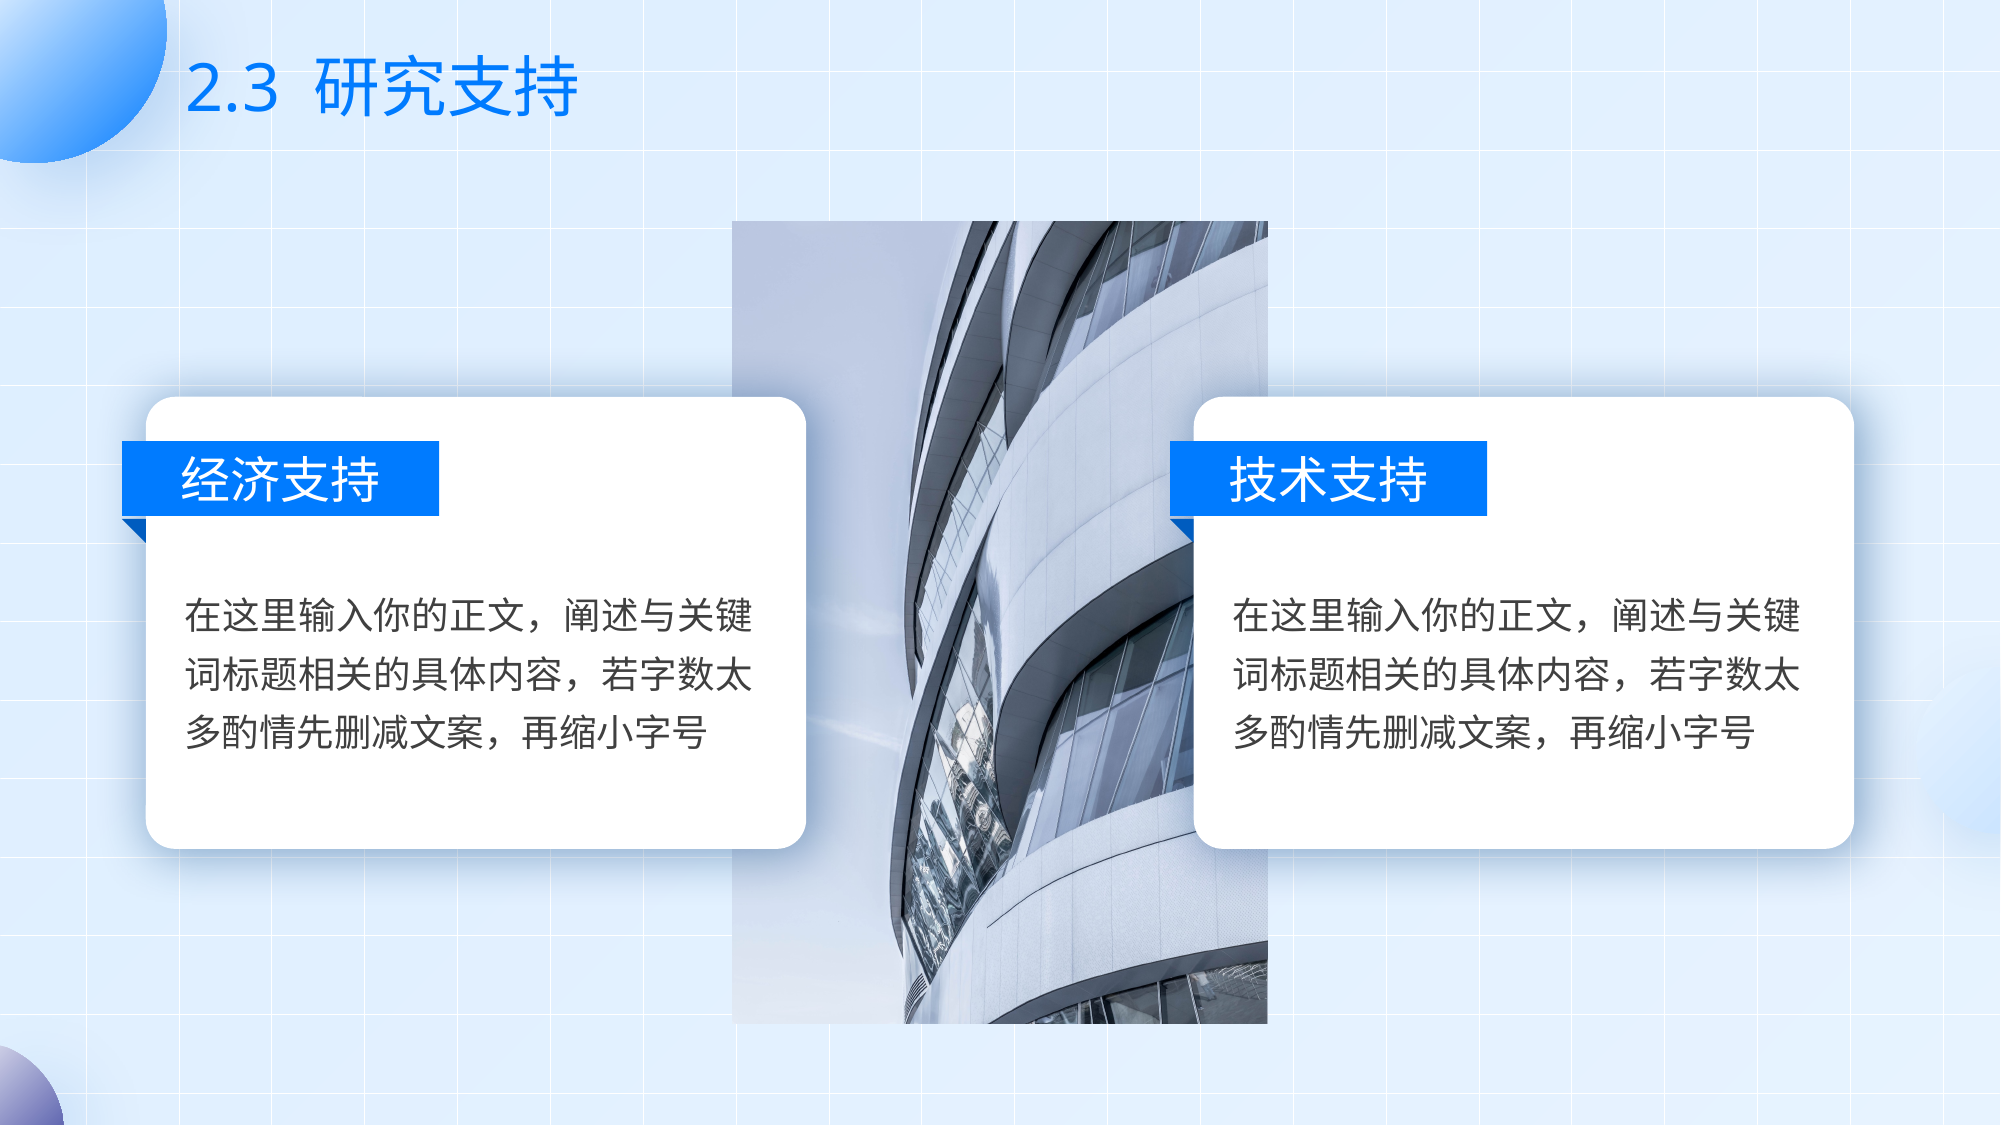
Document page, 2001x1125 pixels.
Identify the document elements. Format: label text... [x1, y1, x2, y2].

text_box 经济支持 [121, 440, 440, 517]
picture [0, 0, 2000, 1125]
title 2.3 研究支持 [170, 0, 621, 192]
text_box [144, 395, 732, 850]
text_box [1268, 395, 1856, 850]
text_box 在这里输入你的正文，阐述与关键词标题相关的具体内容，若字数太多酌情先删减文案，再缩小字号 [1268, 578, 1801, 755]
text_box 在这里输入你的正文，阐述与关键词标题相关的具体内容，若字数太多酌情先删减文案，再缩小字号 [184, 578, 732, 755]
text_box 技术支持 [1268, 440, 1488, 517]
text_box [119, 517, 147, 546]
